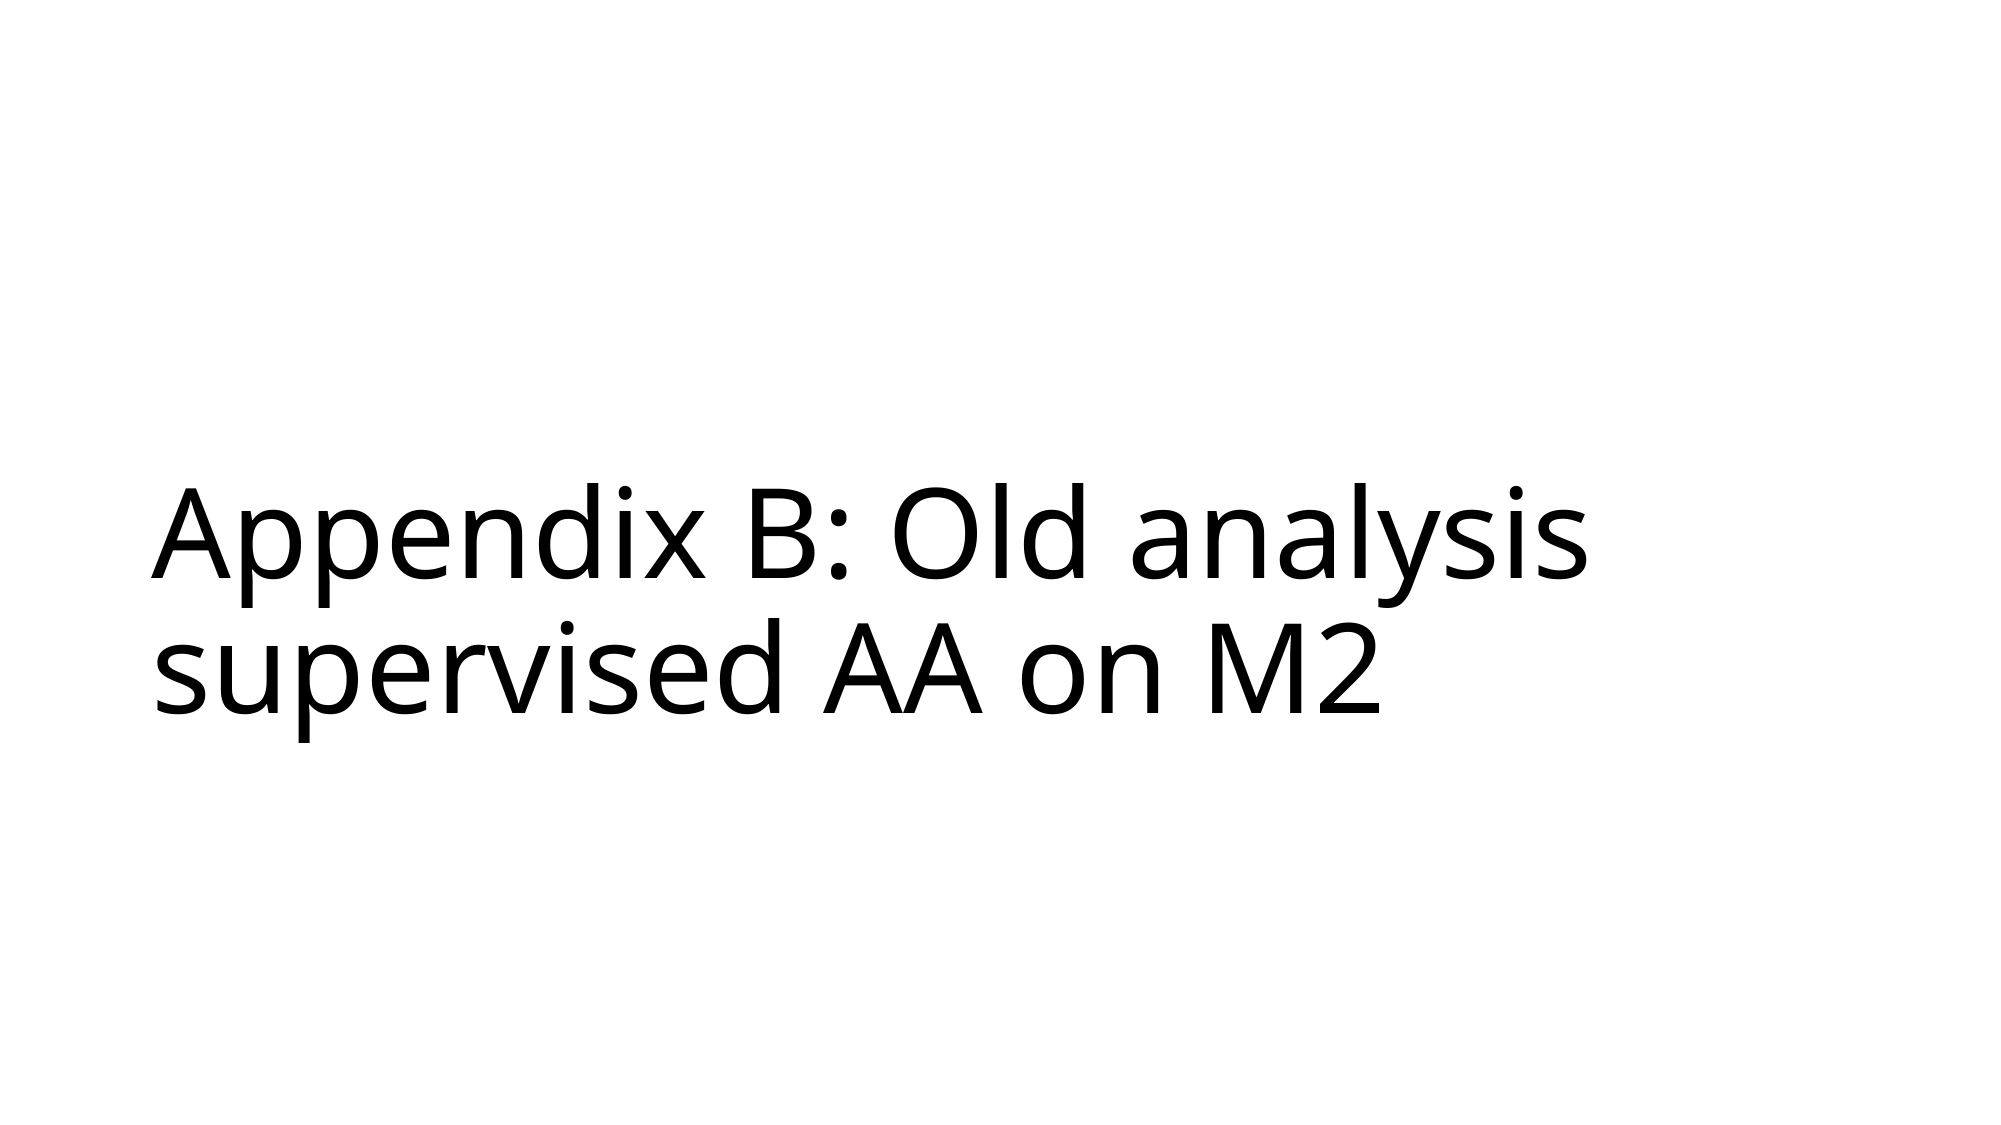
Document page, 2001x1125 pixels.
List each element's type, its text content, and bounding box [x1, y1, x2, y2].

title Appendix B: Old analysis supervised AA on M2 [136, 280, 1862, 749]
